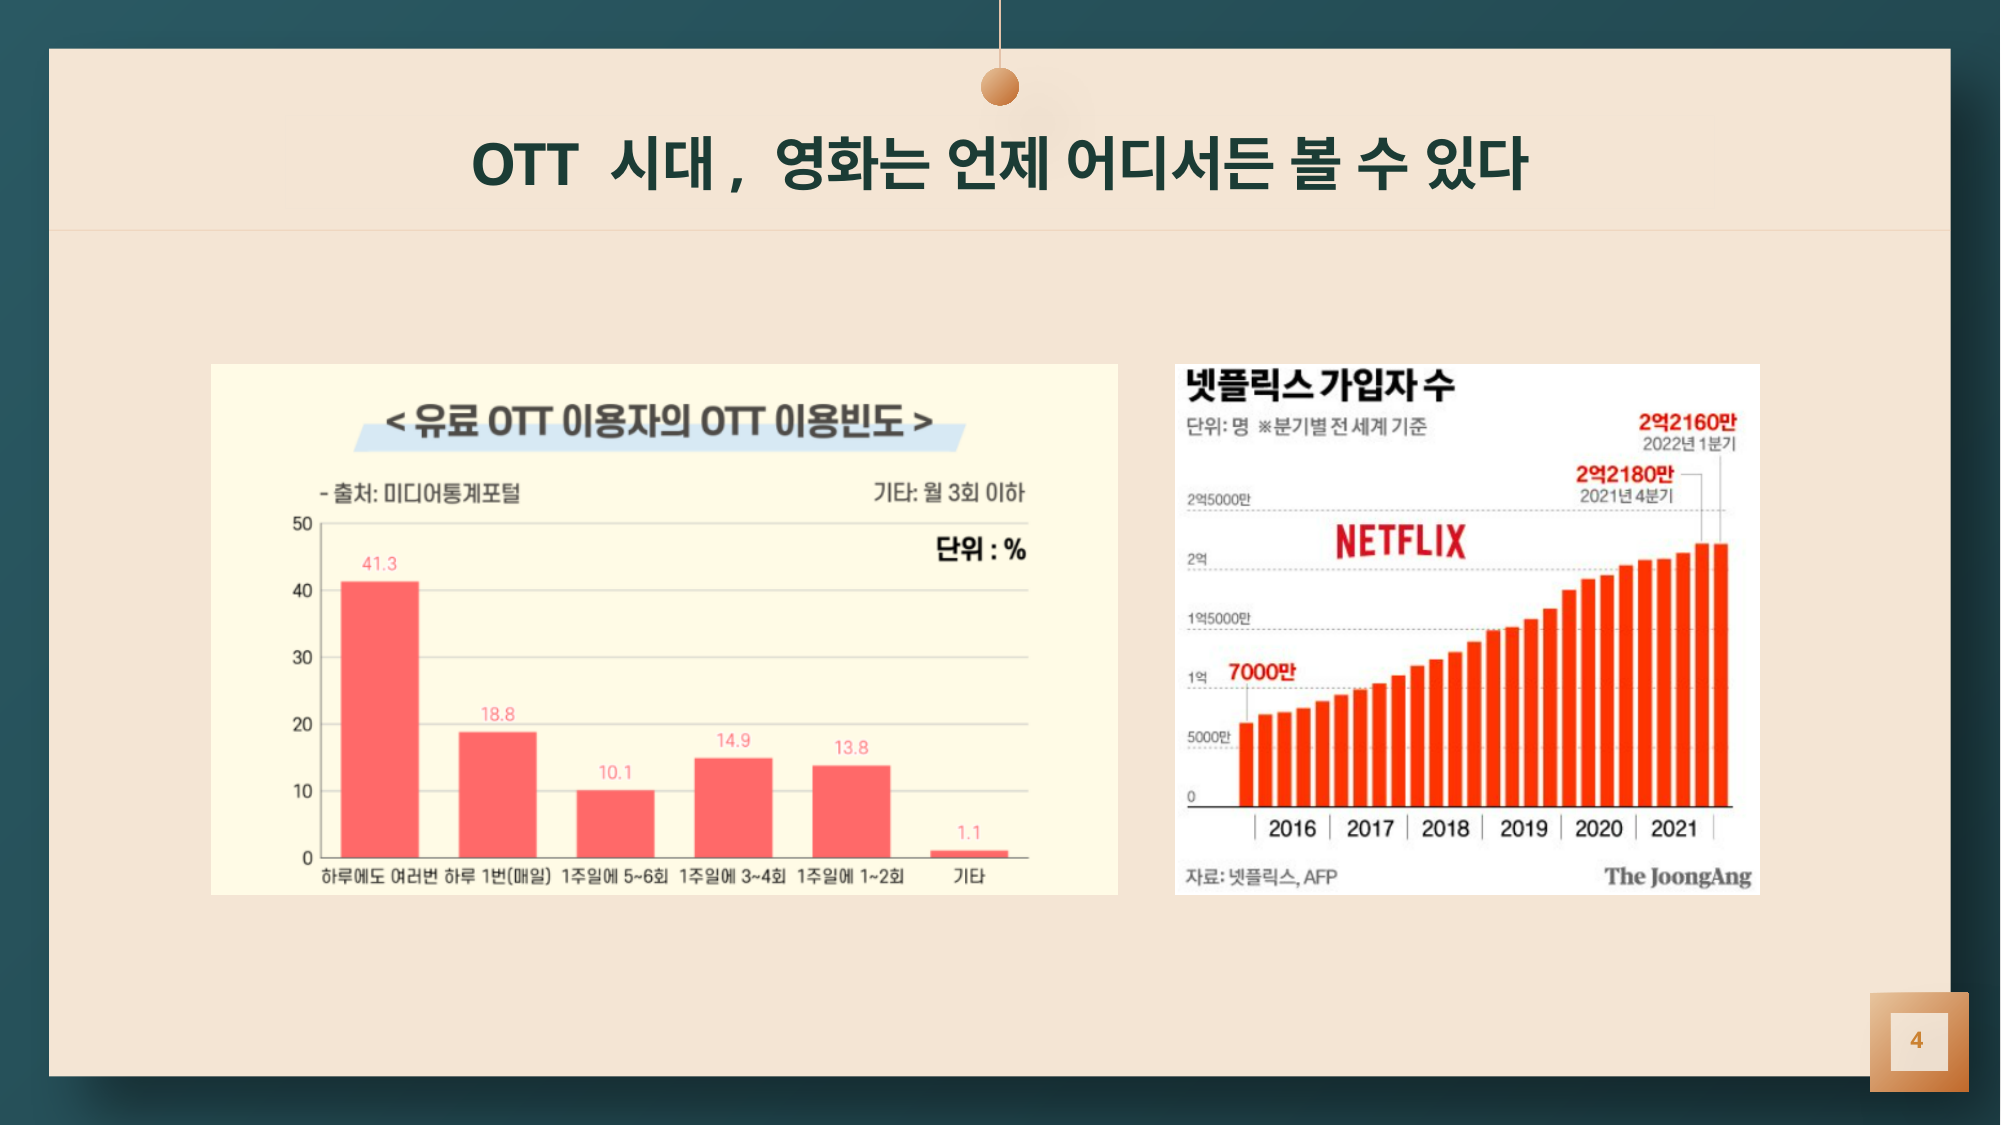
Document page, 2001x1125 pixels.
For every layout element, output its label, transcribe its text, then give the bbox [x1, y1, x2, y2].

title OTT 시대, 영화는 언제 어디서든 볼 수 있다 [285, 115, 1715, 209]
slide_number 4 [1869, 1024, 1965, 1059]
picture [1175, 364, 1760, 895]
picture [211, 364, 1118, 895]
